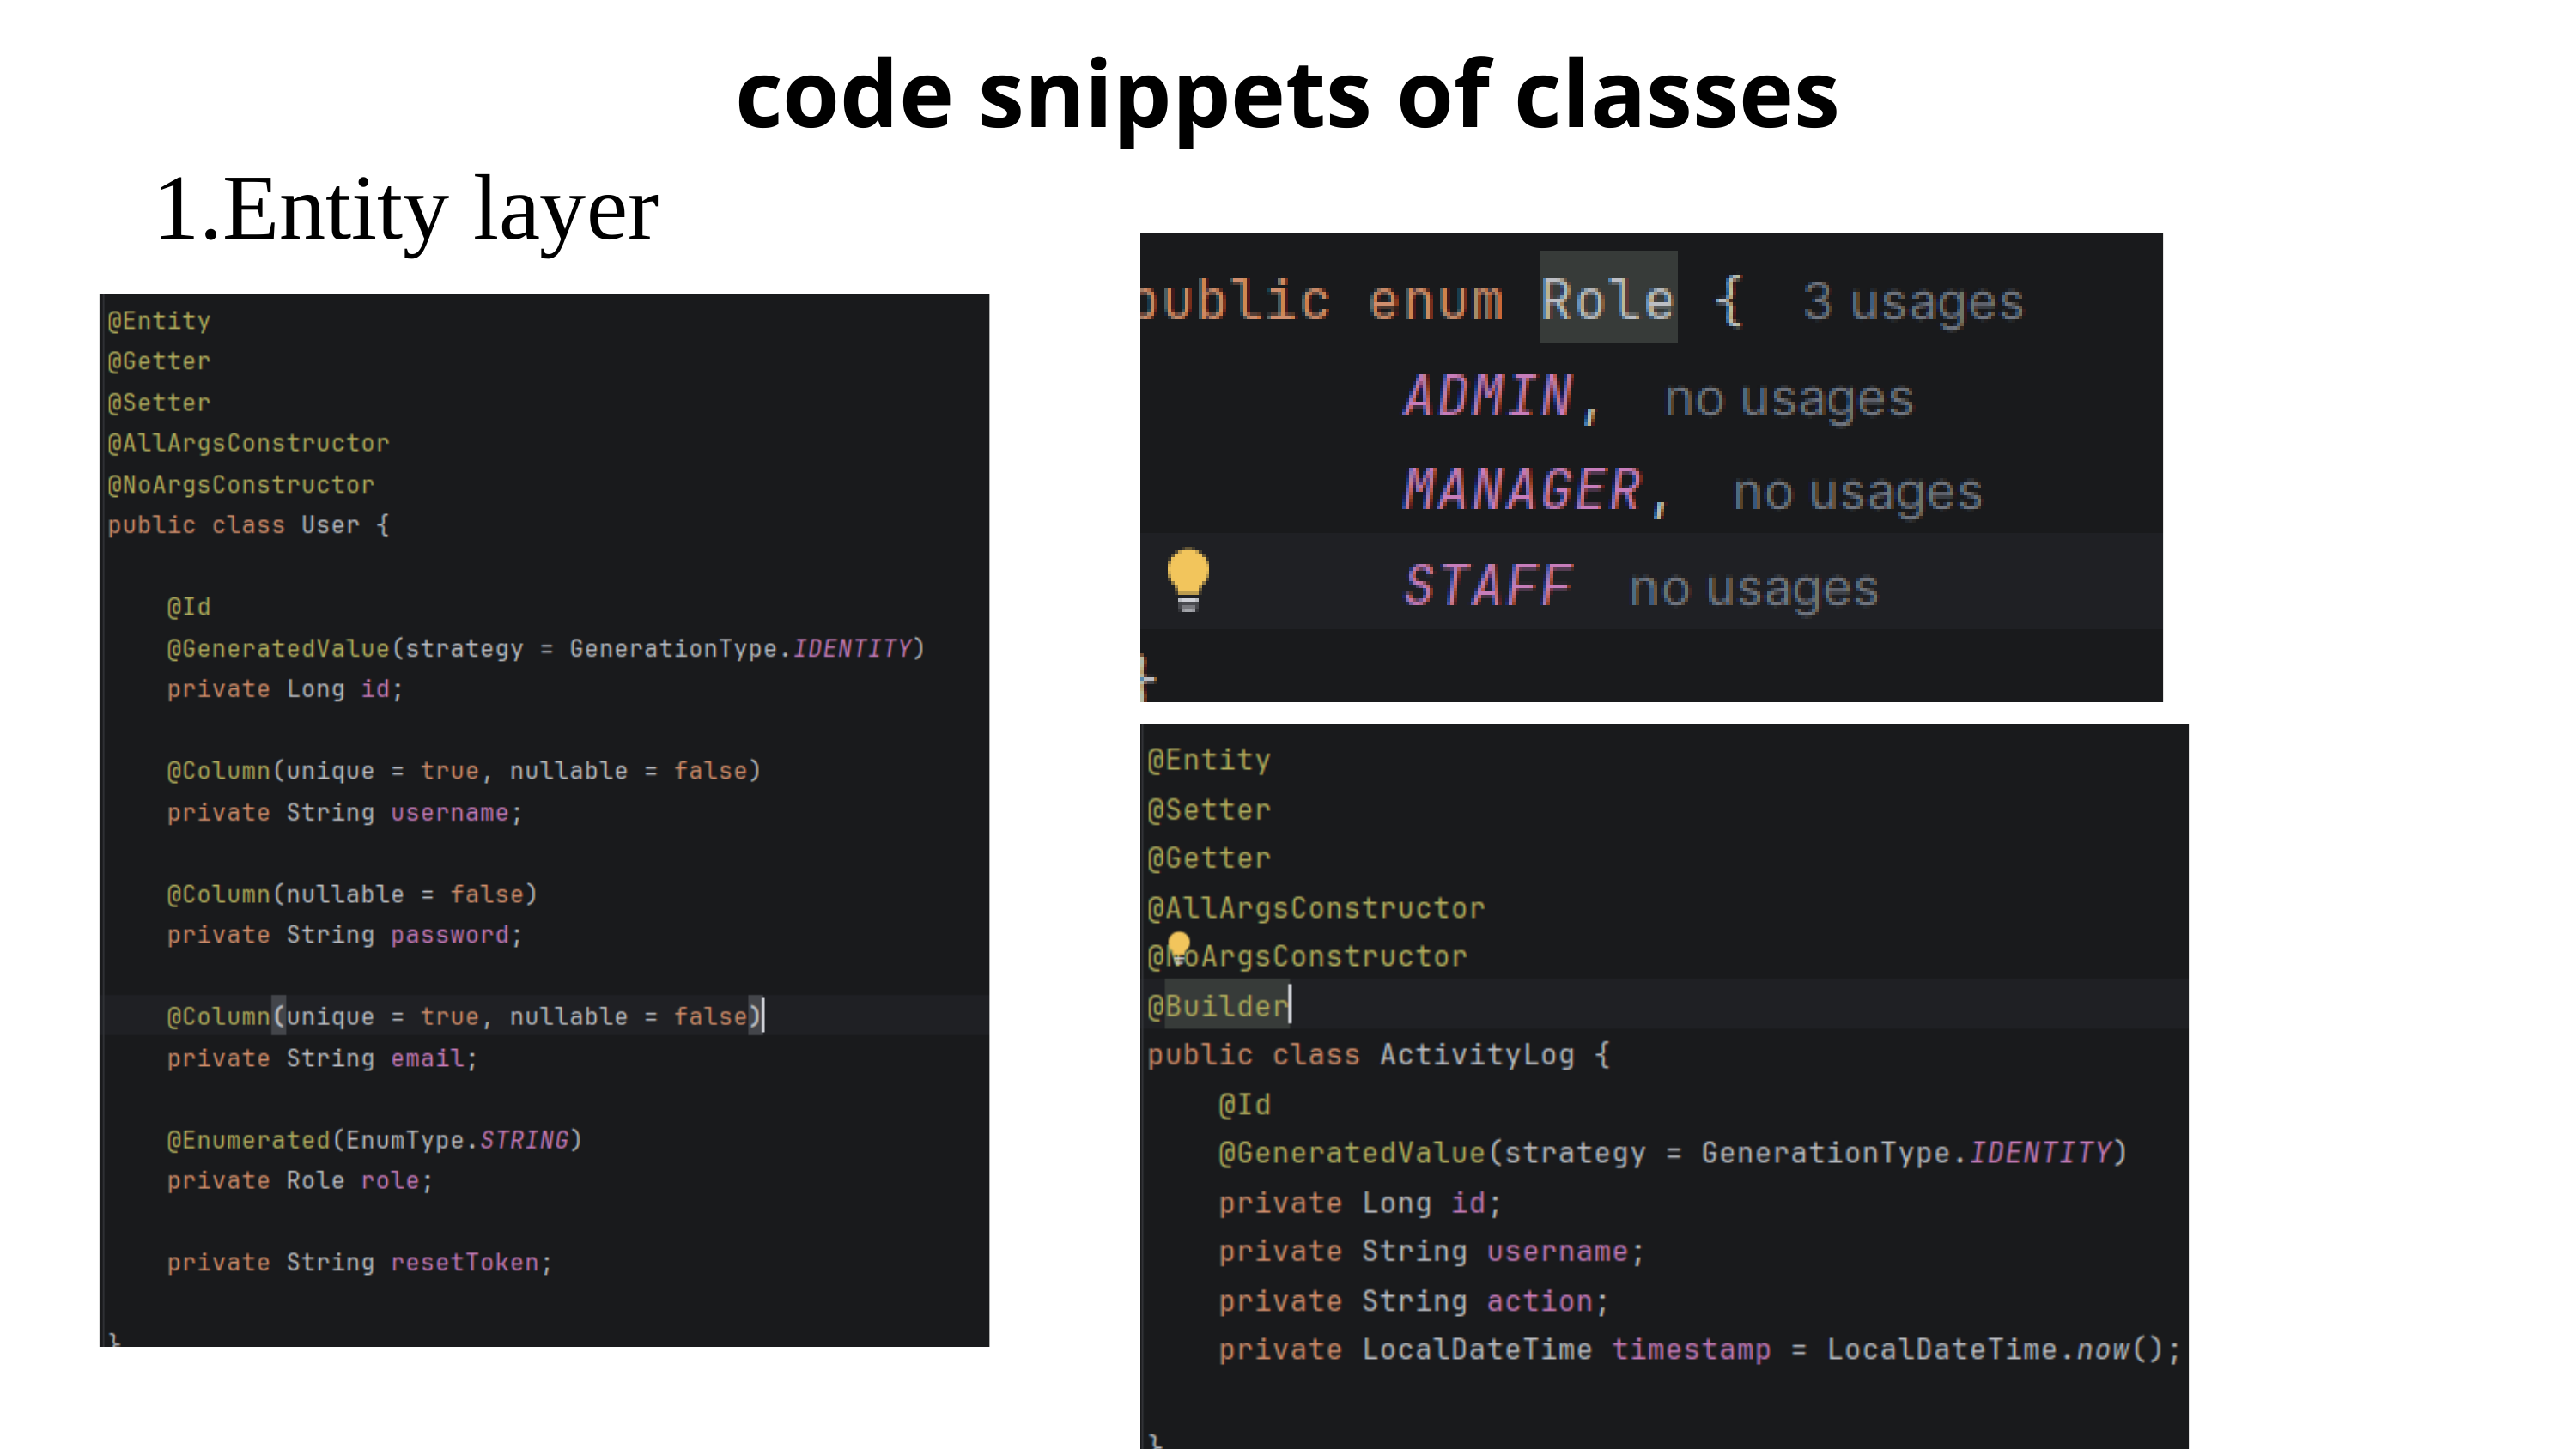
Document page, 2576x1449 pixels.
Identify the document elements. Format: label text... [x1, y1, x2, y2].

text_box [99, 294, 990, 1347]
text_box code snippets of classes [659, 15, 1917, 147]
text_box 1.Entity layer [153, 127, 659, 258]
text_box [1140, 724, 2190, 1449]
text_box [1140, 233, 2164, 702]
